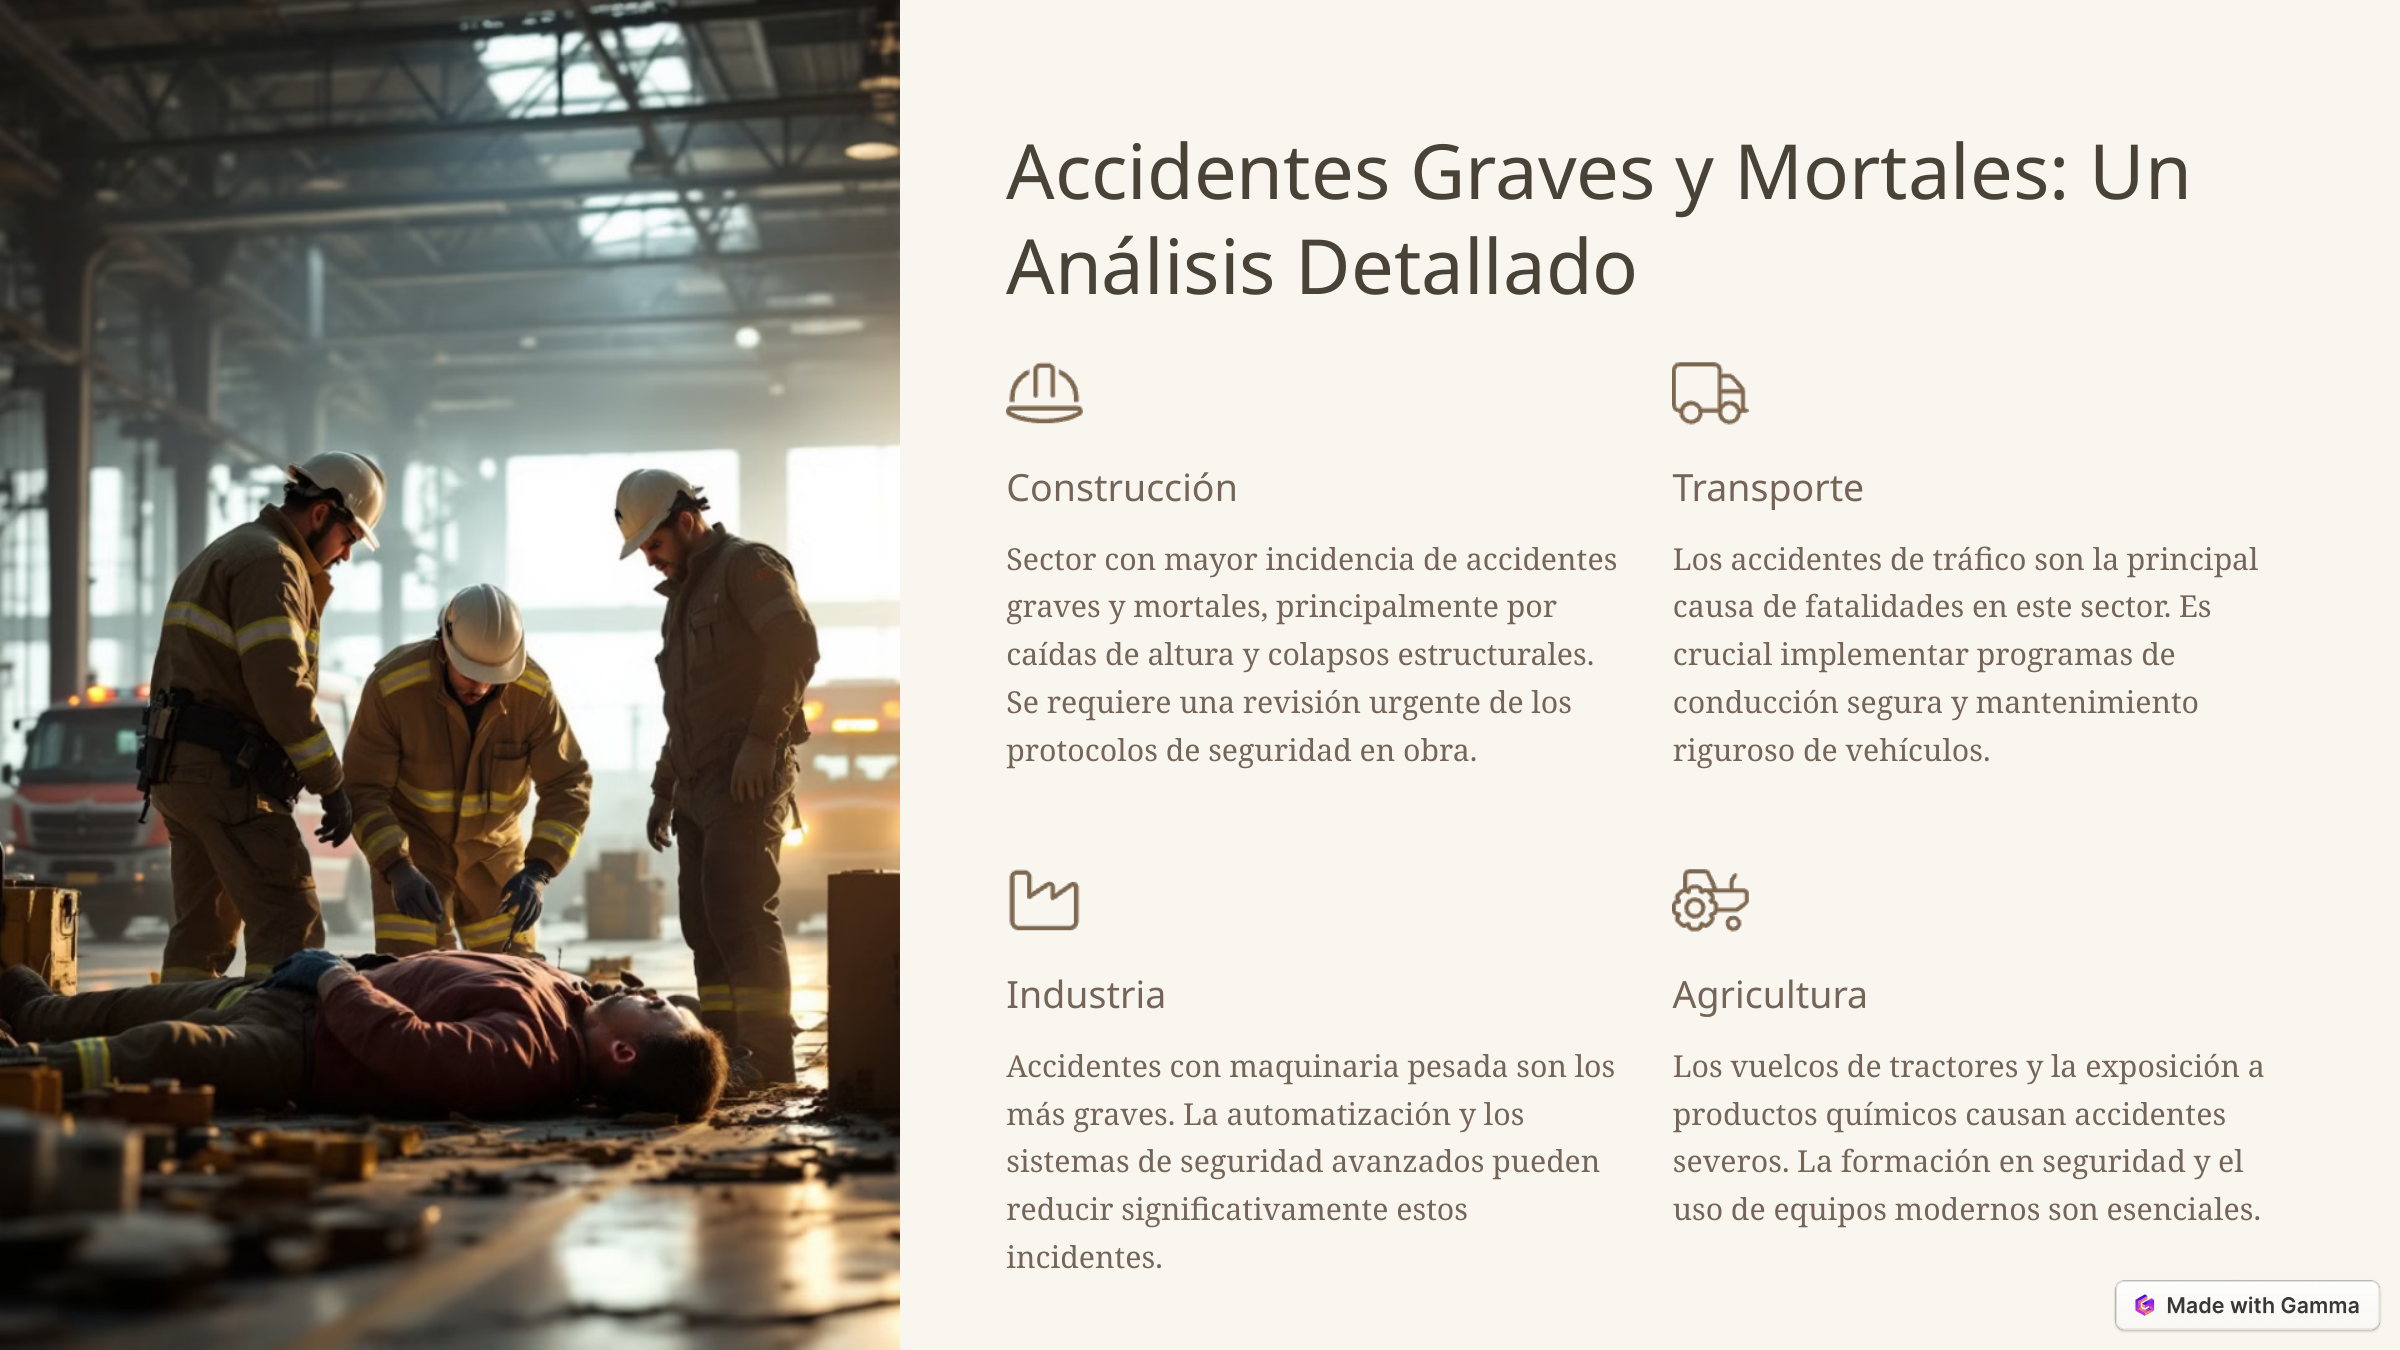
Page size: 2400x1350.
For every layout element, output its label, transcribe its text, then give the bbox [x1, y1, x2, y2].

text_box Sector con mayor incidencia de accidentes graves y mortales, principalmente por caídas de altura y colapsos estructurales. Se requiere una revisión urgente de los protocolos de seguridad en obra. [1006, 528, 1628, 772]
text_box Los vuelcos de tractores y la exposición a productos químicos causan accidentes severos. La formación en seguridad y el uso de equipos modernos son esenciales. [1672, 1035, 2294, 1231]
text_box Accidentes con maquinaria pesada son los más graves. La automatización y los sistemas de seguridad avanzados pueden reducir significativamente estos incidentes. [1006, 1035, 1628, 1231]
text_box Accidentes Graves y Mortales: Un Análisis Detallado [1006, 119, 2294, 310]
text_box Industria [1006, 969, 1387, 1017]
text_box Construcción [1006, 462, 1387, 510]
picture [1006, 862, 1083, 940]
picture [1672, 355, 1749, 432]
text_box Los accidentes de tráfico son la principal causa de fatalidades en este sector. Es crucial implementar programas de conducción segura y mantenimiento riguroso de vehículos. [1672, 528, 2294, 772]
picture [1672, 862, 1749, 940]
picture [2106, 1271, 2389, 1339]
text_box Transporte [1672, 462, 2054, 510]
picture [1006, 355, 1083, 432]
picture [0, 0, 900, 1350]
text_box Agricultura [1672, 969, 2054, 1017]
